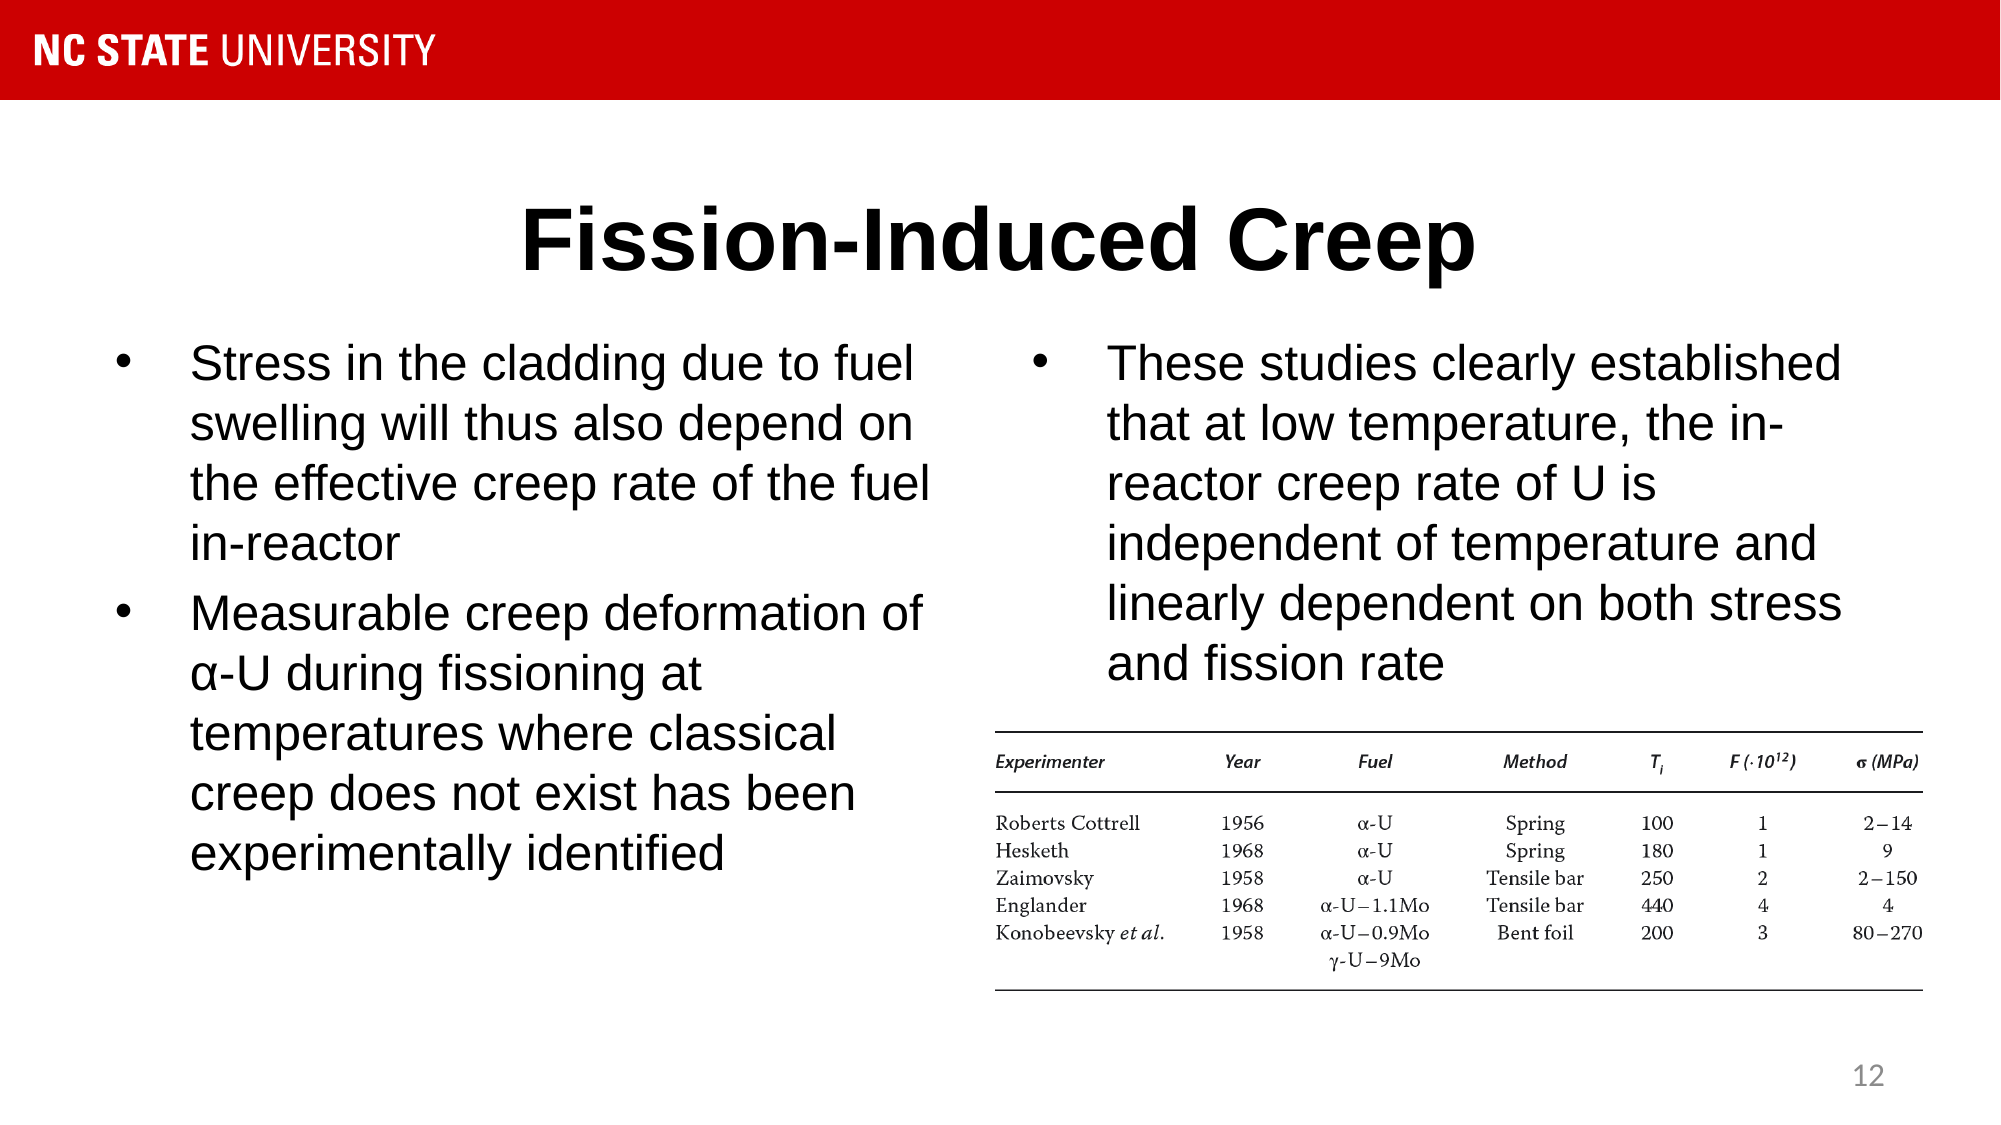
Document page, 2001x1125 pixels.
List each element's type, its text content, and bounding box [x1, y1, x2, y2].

picture [0, 0, 2001, 100]
title Fission-Induced Creep [99, 147, 1900, 323]
list Stress in the cladding due to fuel swelling will thus also depend on the effective creep rate of the fuel in-reactor Measurable creep deformation of α-U during fissioning at temperatures where classical creep does not exist has been experimentally identified [99, 322, 984, 1005]
slide_number 12 [1433, 1042, 1900, 1103]
picture [983, 719, 1941, 1006]
list These studies clearly established that at low temperature, the in-reactor creep rate of U is independent of temperature and linearly dependent on both stress and fission rate [1016, 322, 1900, 718]
